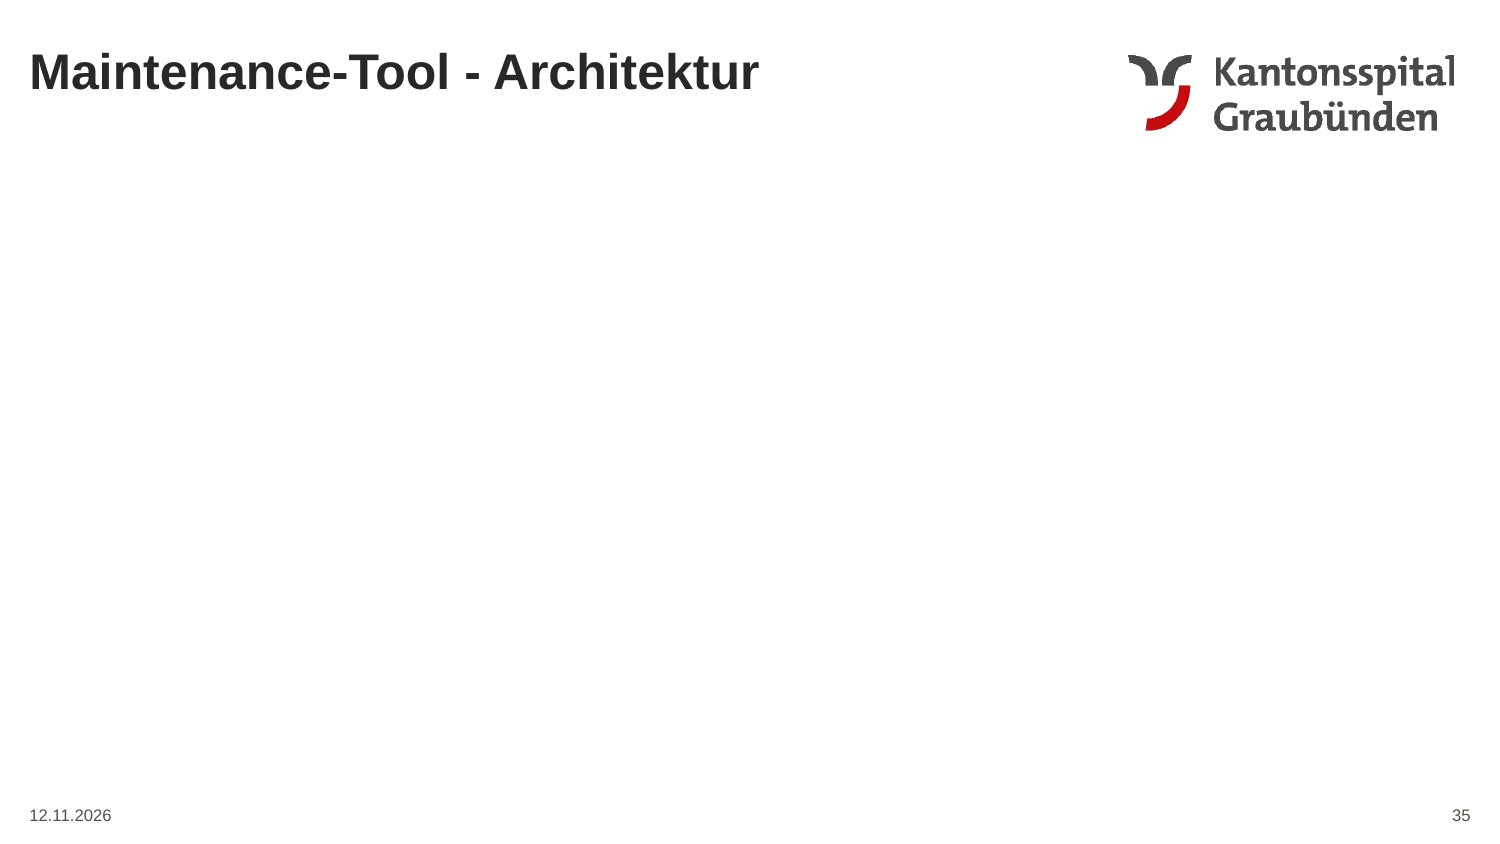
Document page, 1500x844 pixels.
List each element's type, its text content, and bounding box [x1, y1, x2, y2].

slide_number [29, 799, 296, 830]
list Maintenance-Tool - Architektur [29, 32, 1117, 157]
picture [1128, 55, 1454, 131]
slide_number 35 [1316, 799, 1471, 830]
